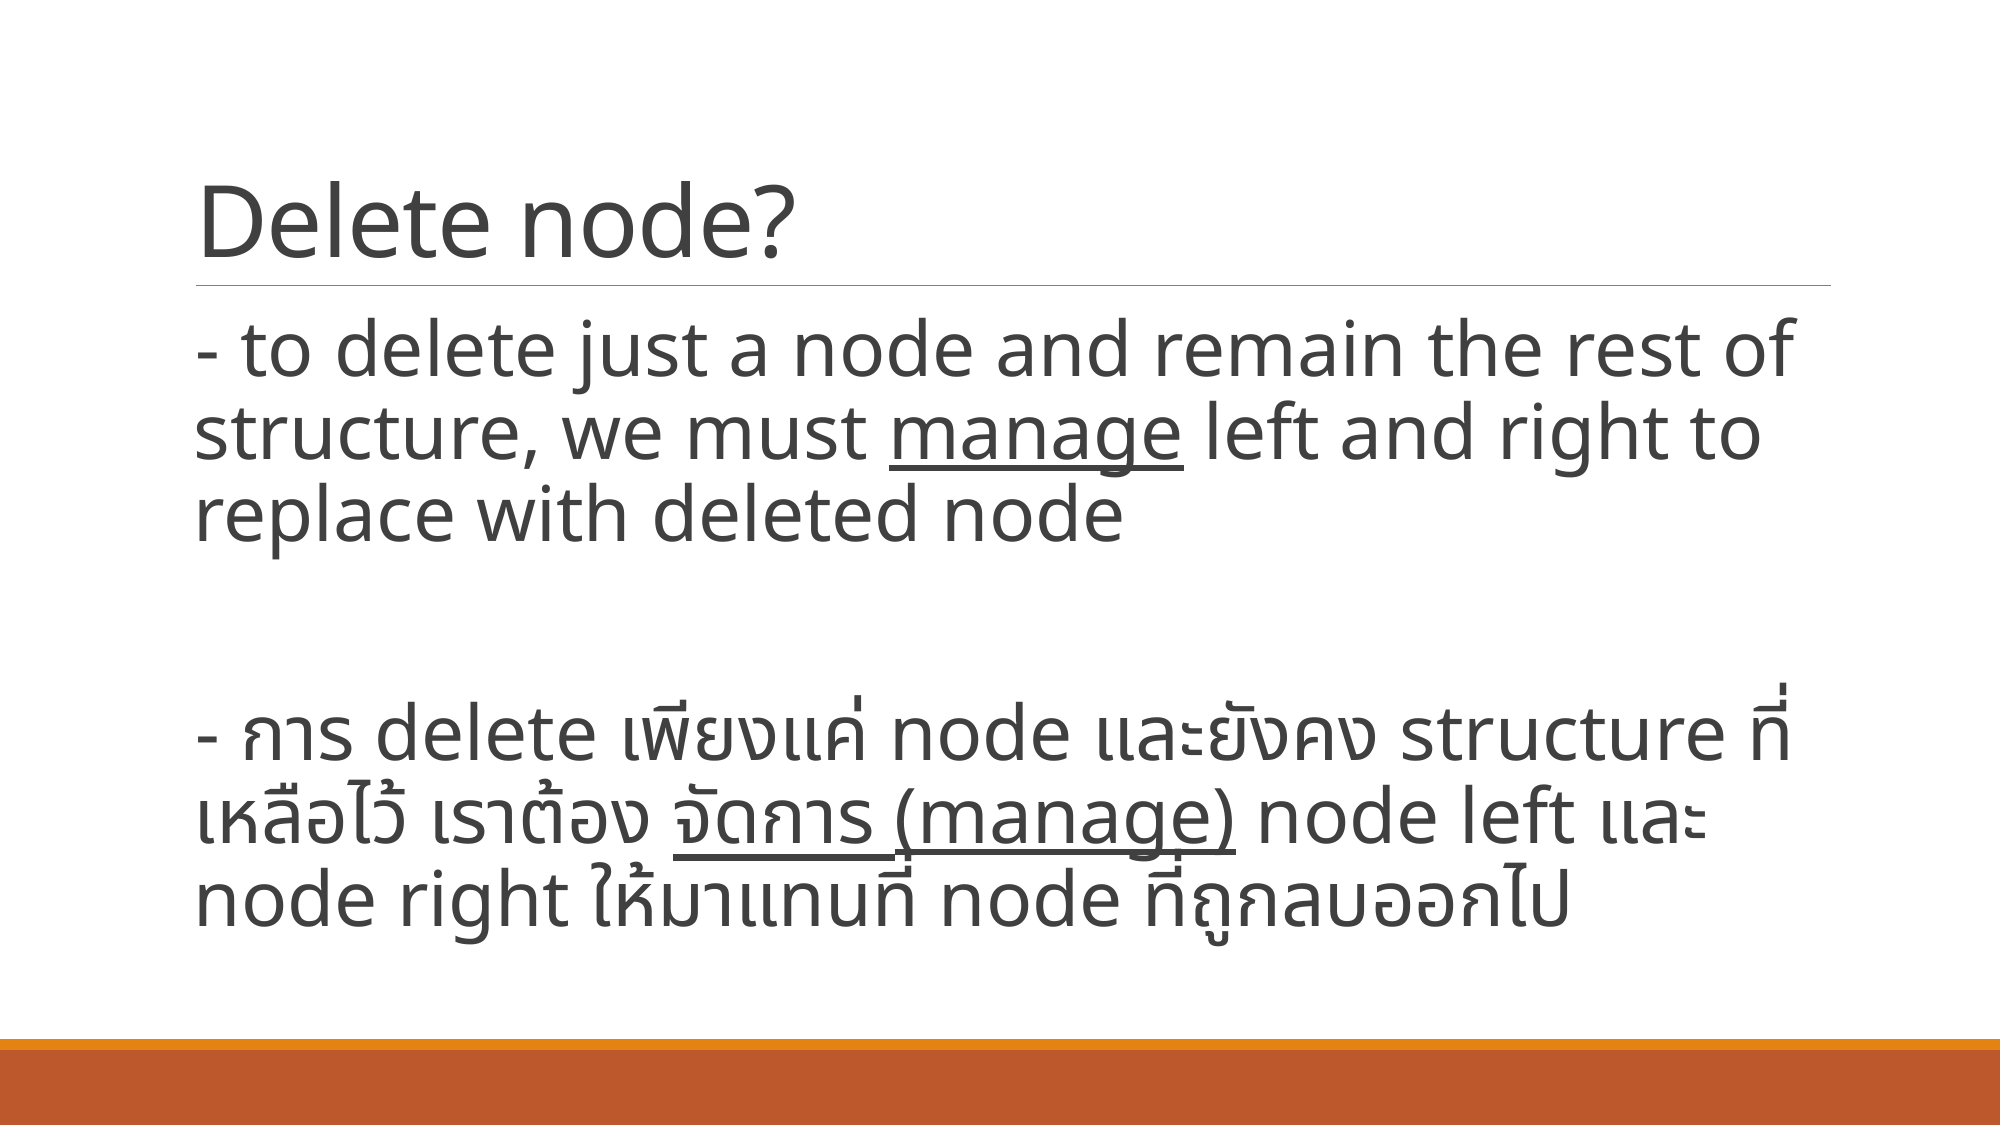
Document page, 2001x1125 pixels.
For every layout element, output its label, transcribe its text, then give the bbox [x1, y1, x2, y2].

list - to delete just a node and remain the rest of structure, we must manage left and right to replace with deleted node - การ delete เพียงแค่ node และยังคง structure ที่เหลือไว้ เราต้อง จัดการ (manage) node left และ node right ให้มาแทนที่ node ที่ถูกลบออกไป [180, 302, 1830, 963]
title Delete node? [180, 47, 1830, 285]
